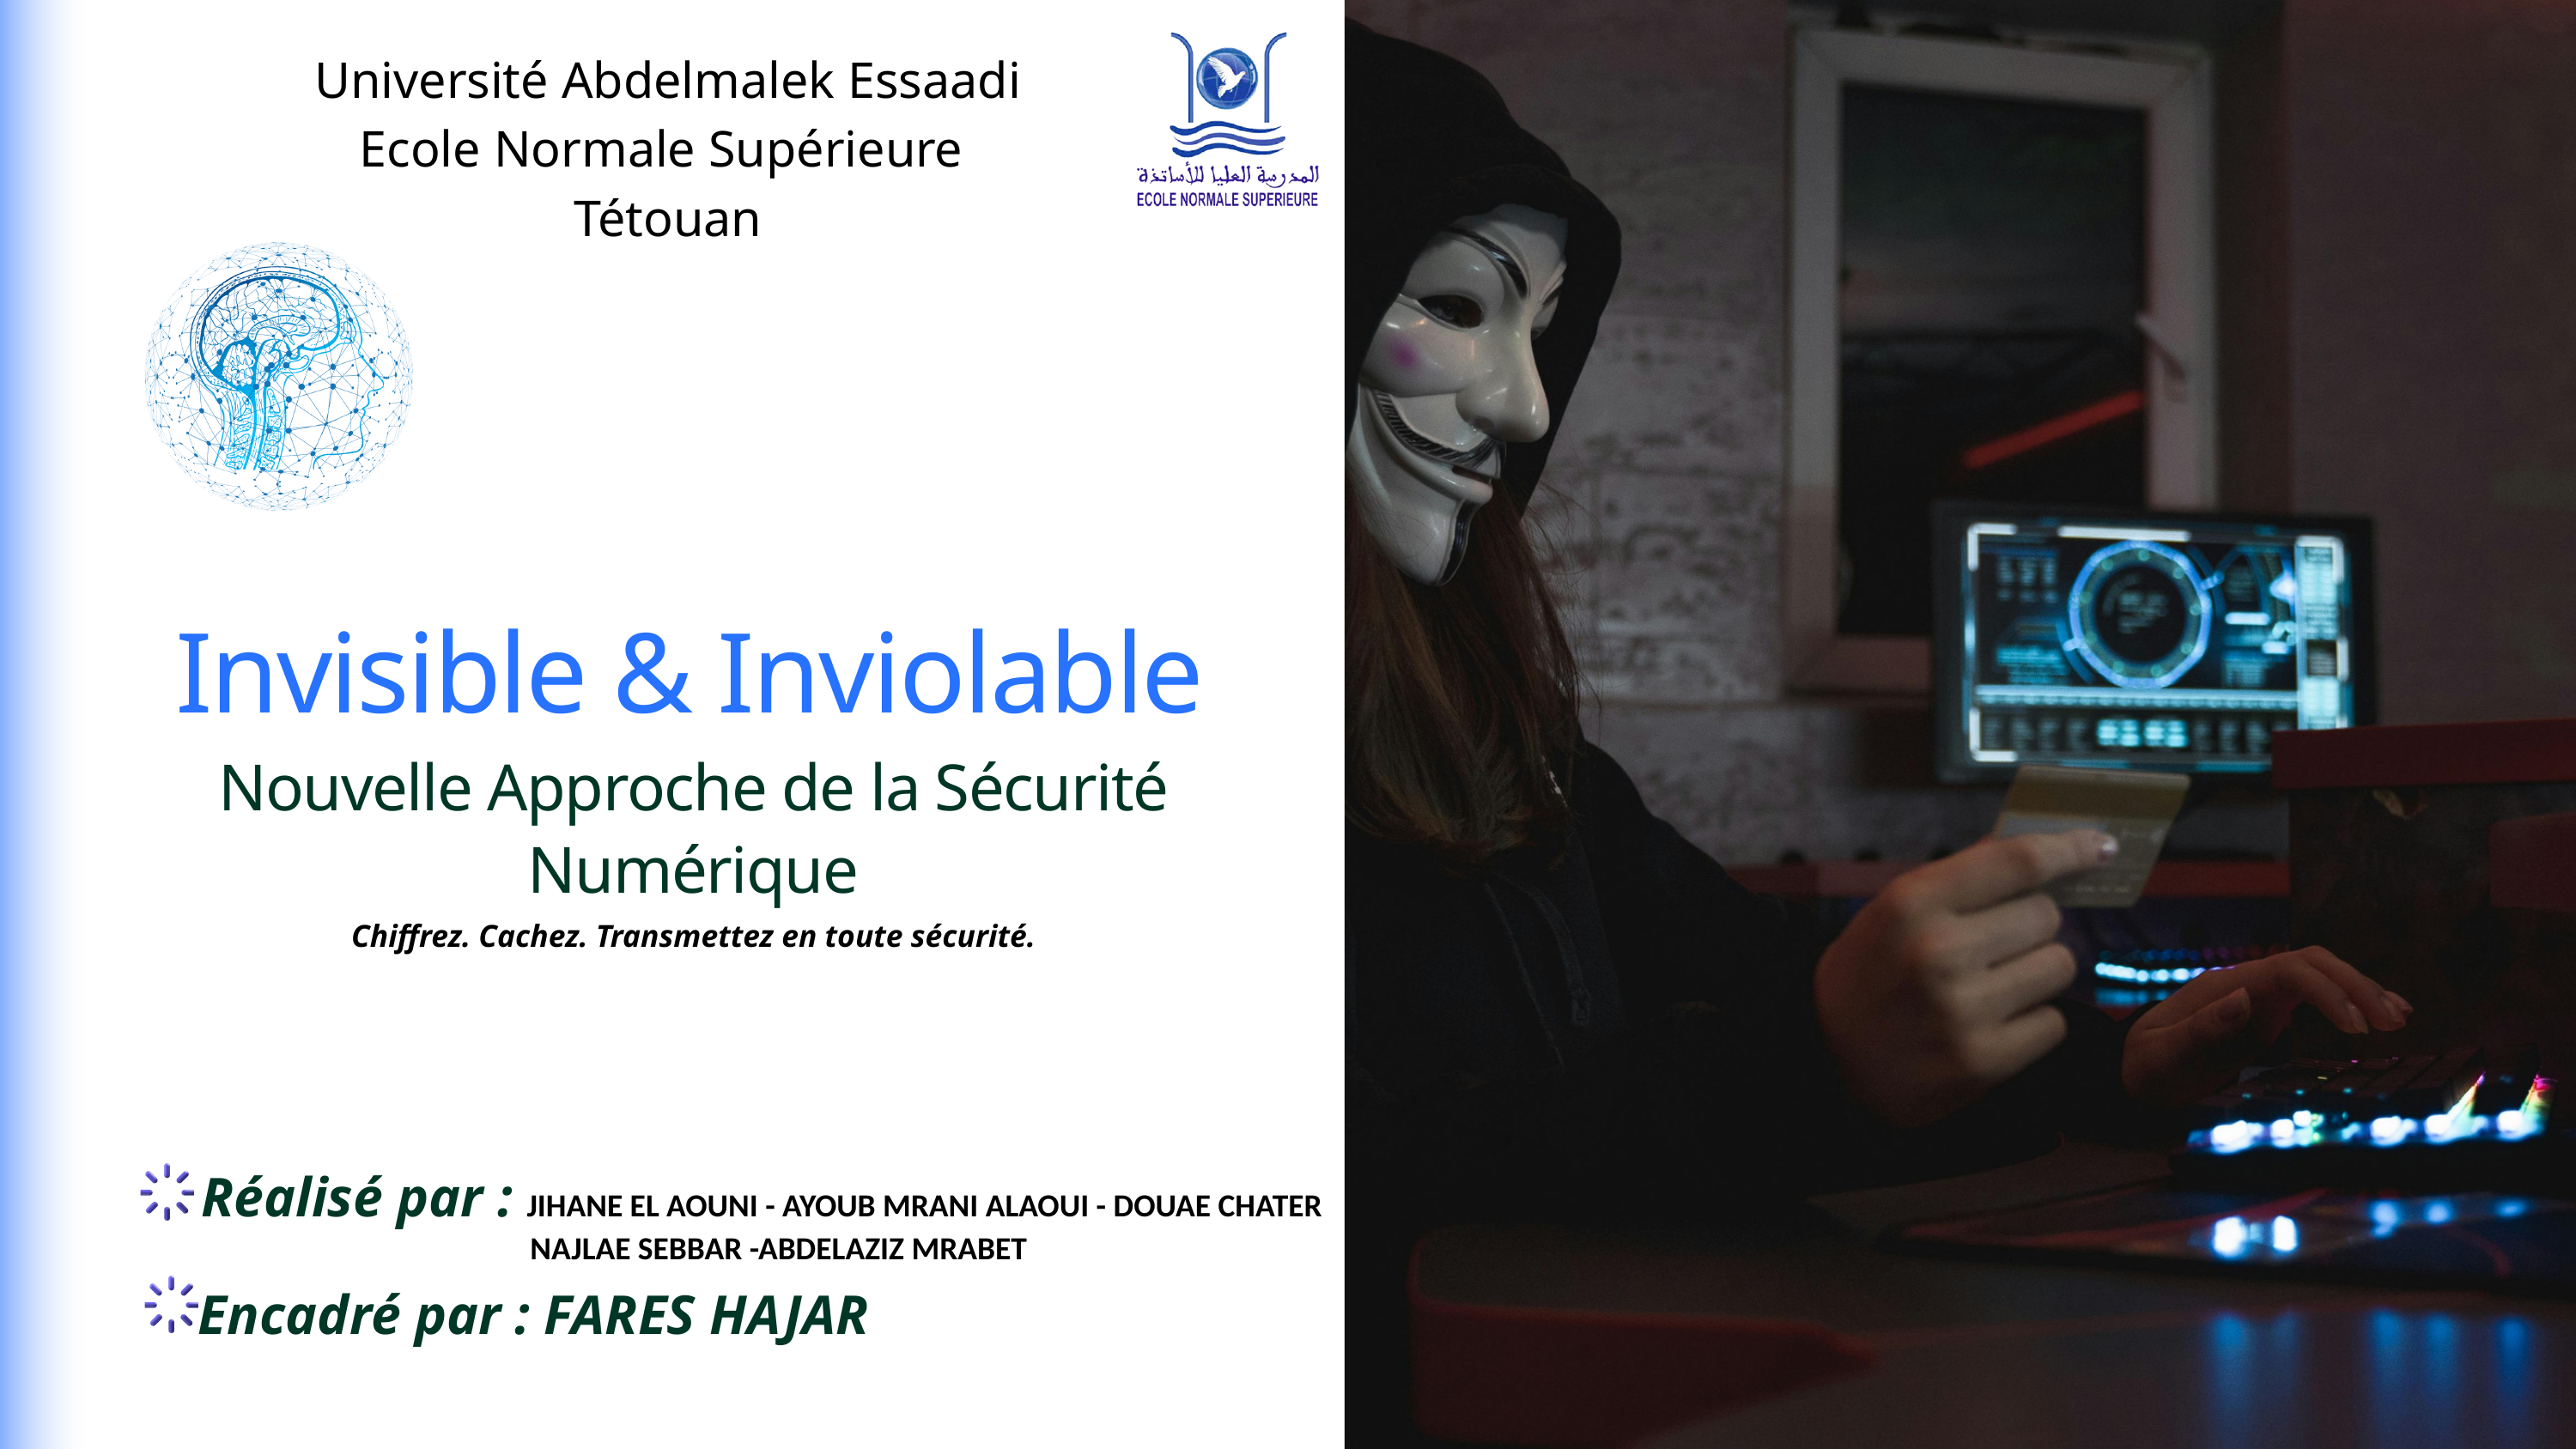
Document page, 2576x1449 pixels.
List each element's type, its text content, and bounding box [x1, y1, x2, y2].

text_box [1110, 2, 1340, 236]
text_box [144, 597, 1261, 950]
text_box Université Abdelmalek Essaadi Ecole Normale Supérieure Tétouan [167, 39, 1170, 246]
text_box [140, 1162, 1829, 1378]
text_box [0, 0, 84, 1449]
text_box [144, 242, 413, 511]
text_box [1344, 0, 2576, 1449]
